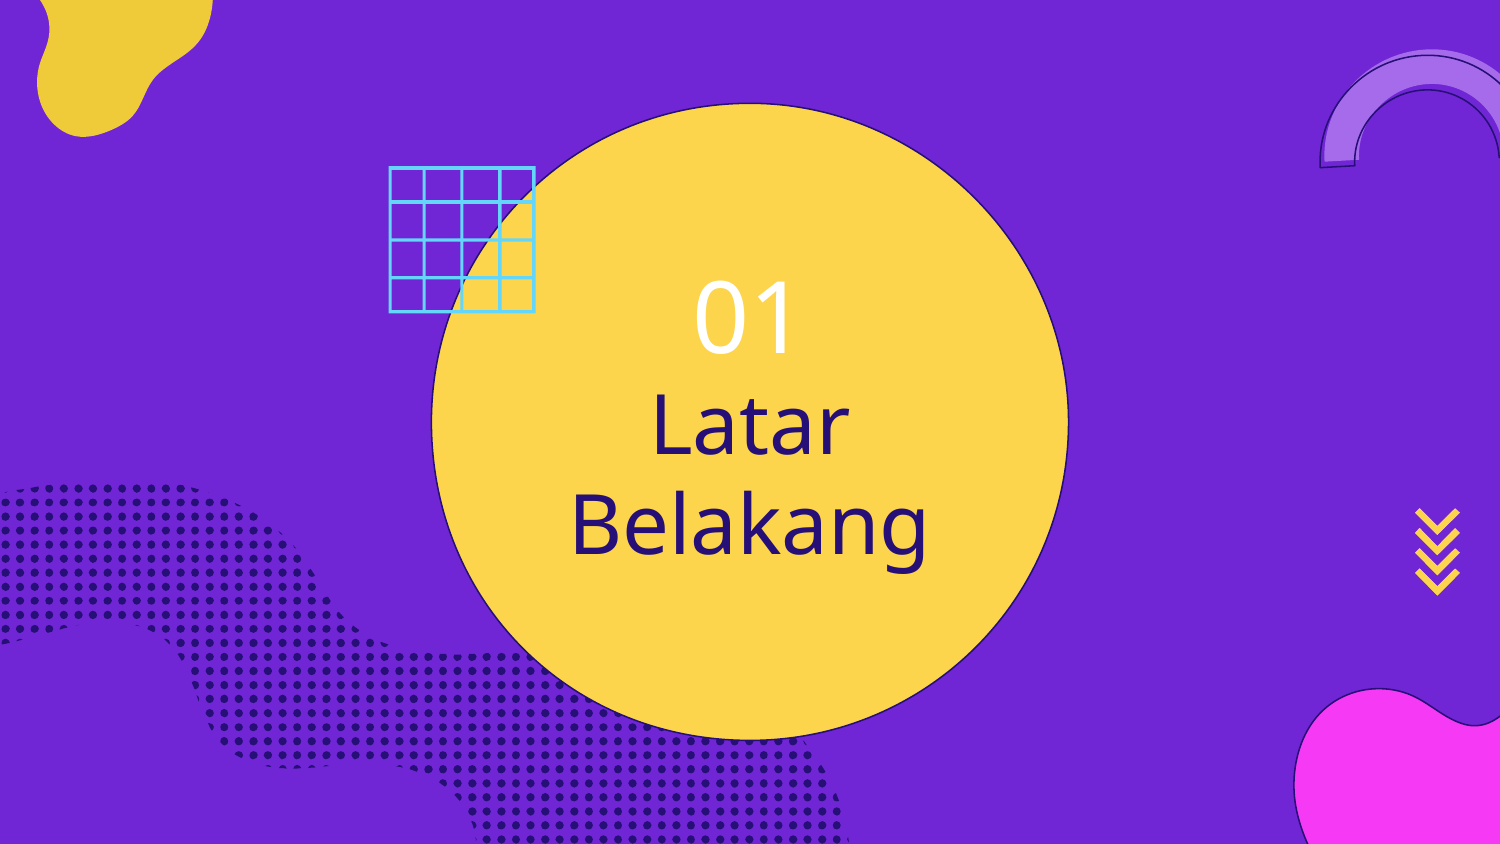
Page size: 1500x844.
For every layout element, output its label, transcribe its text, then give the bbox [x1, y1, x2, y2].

title Latar Belakang [532, 390, 968, 551]
title 01 [559, 265, 941, 362]
text_box [431, 103, 1069, 741]
text_box [388, 166, 536, 314]
